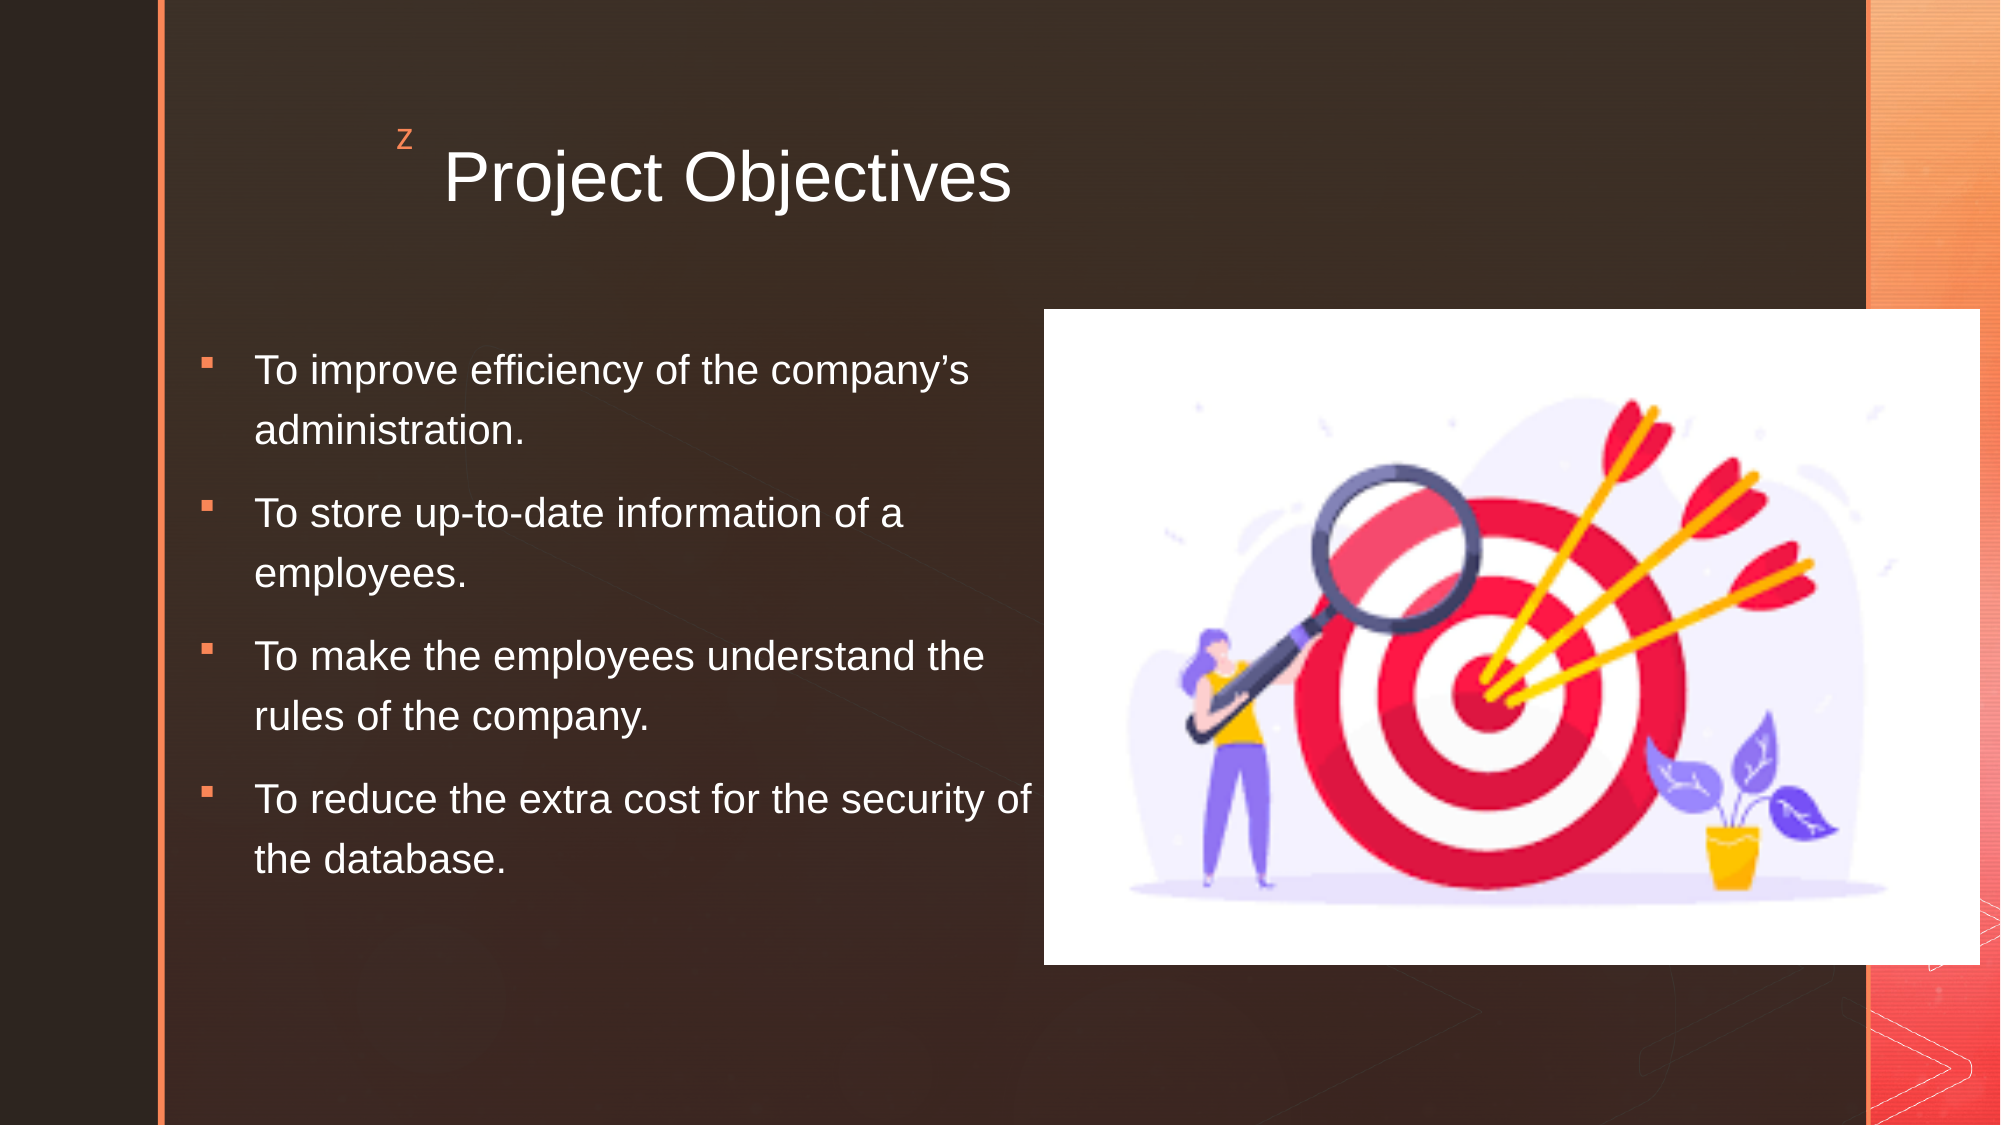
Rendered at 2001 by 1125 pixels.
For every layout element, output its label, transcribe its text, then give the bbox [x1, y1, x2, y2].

title Project Objectives [428, 132, 1734, 309]
list To improve efficiency of the company’s administration. To store up-to-date information of a employees. To make the employees understand the rules of the company. To reduce the extra cost for the security of the database. [182, 195, 1075, 1019]
picture [1044, 0, 2001, 1125]
